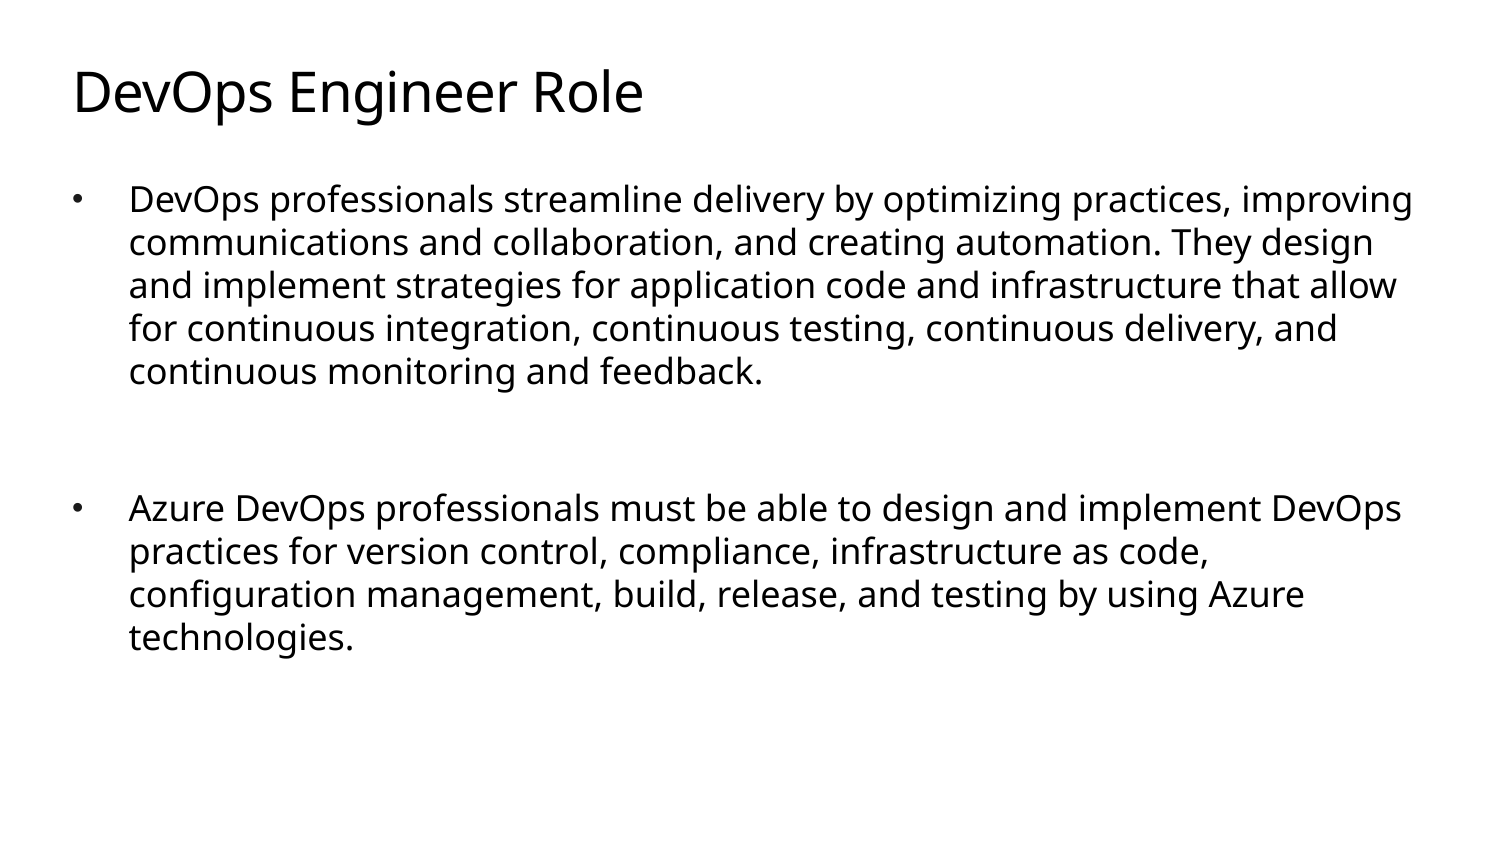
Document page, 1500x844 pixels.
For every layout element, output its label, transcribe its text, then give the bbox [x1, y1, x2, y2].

list DevOps professionals streamline delivery by optimizing practices, improving communications and collaboration, and creating automation. They design and implement strategies for application code and infrastructure that allow for continuous integration, continuous testing, continuous delivery, and continuous monitoring and feedback. Azure DevOps professionals must be able to design and implement DevOps practices for version control, compliance, infrastructure as code, configuration management, build, release, and testing by using Azure technologies. [72, 176, 1429, 621]
title DevOps Engineer Role [72, 56, 1428, 125]
